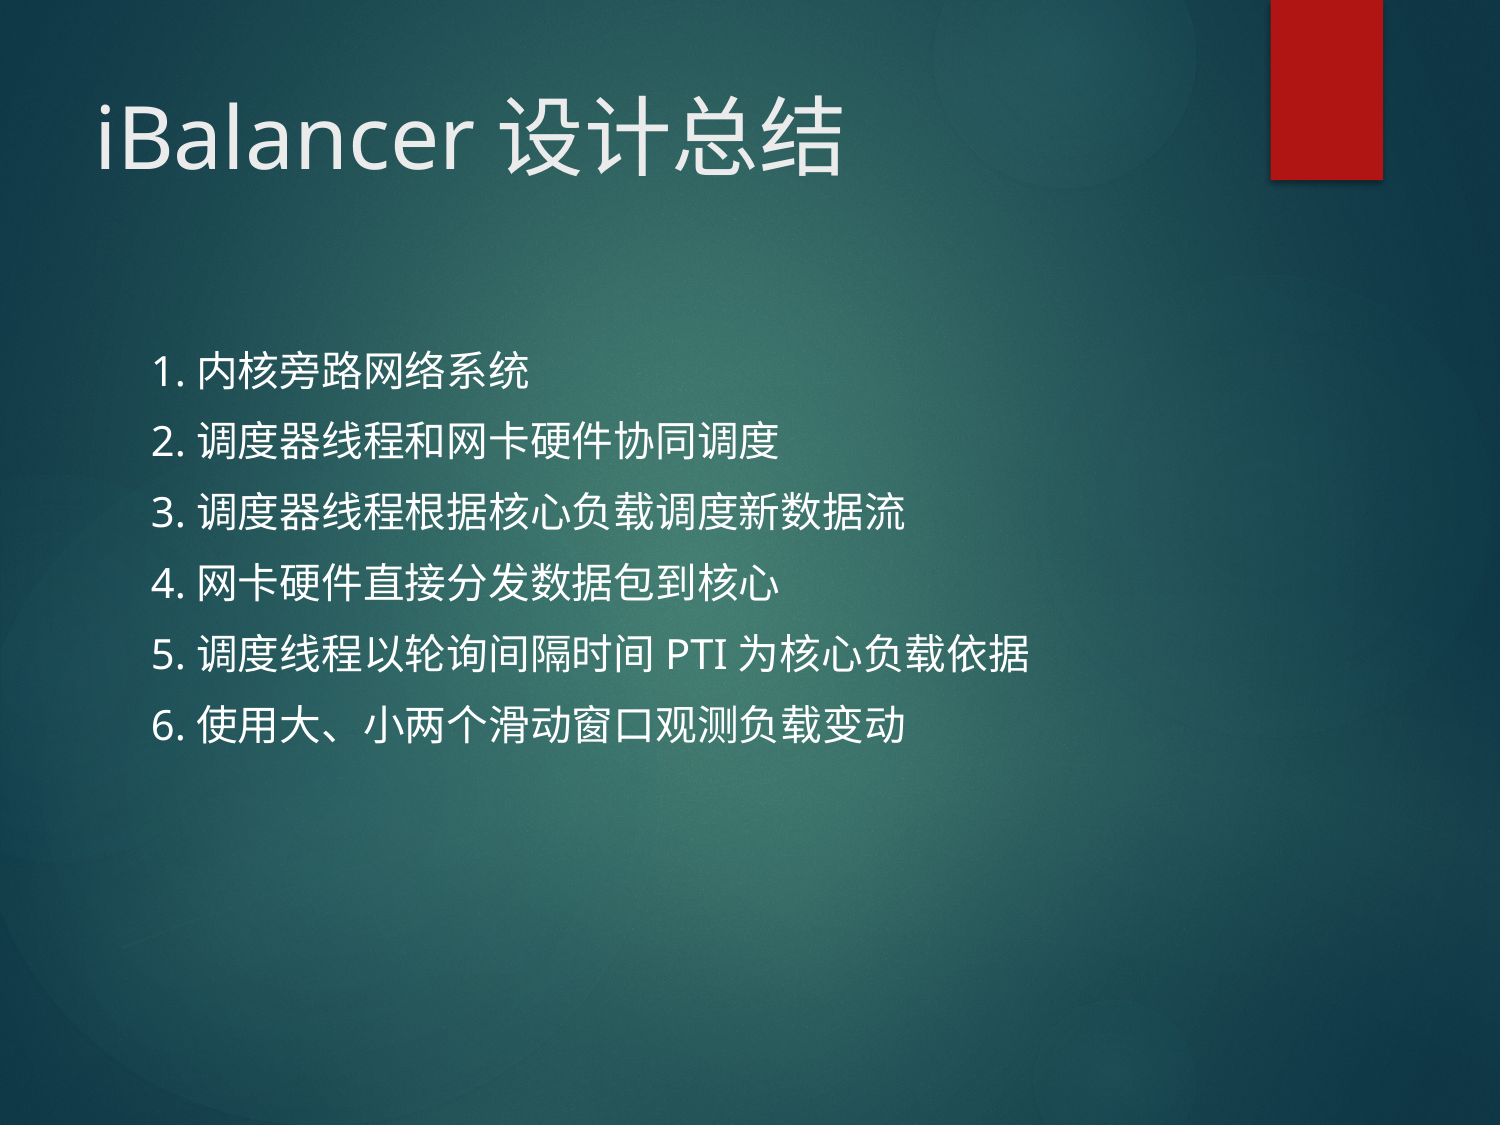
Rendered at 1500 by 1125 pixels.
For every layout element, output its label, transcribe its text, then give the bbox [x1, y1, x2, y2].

list 1.内核旁路网络系统 2.调度器线程和网卡硬件协同调度 3.调度器线程根据核心负载调度新数据流 4.网卡硬件直接分发数据包到核心 5.调度线程以轮询间隔时间PTI为核心负载依据 6.使用大、小两个滑动窗口观测负载变动 [135, 336, 1237, 1025]
title iBalancer设计总结 [79, 74, 1237, 304]
